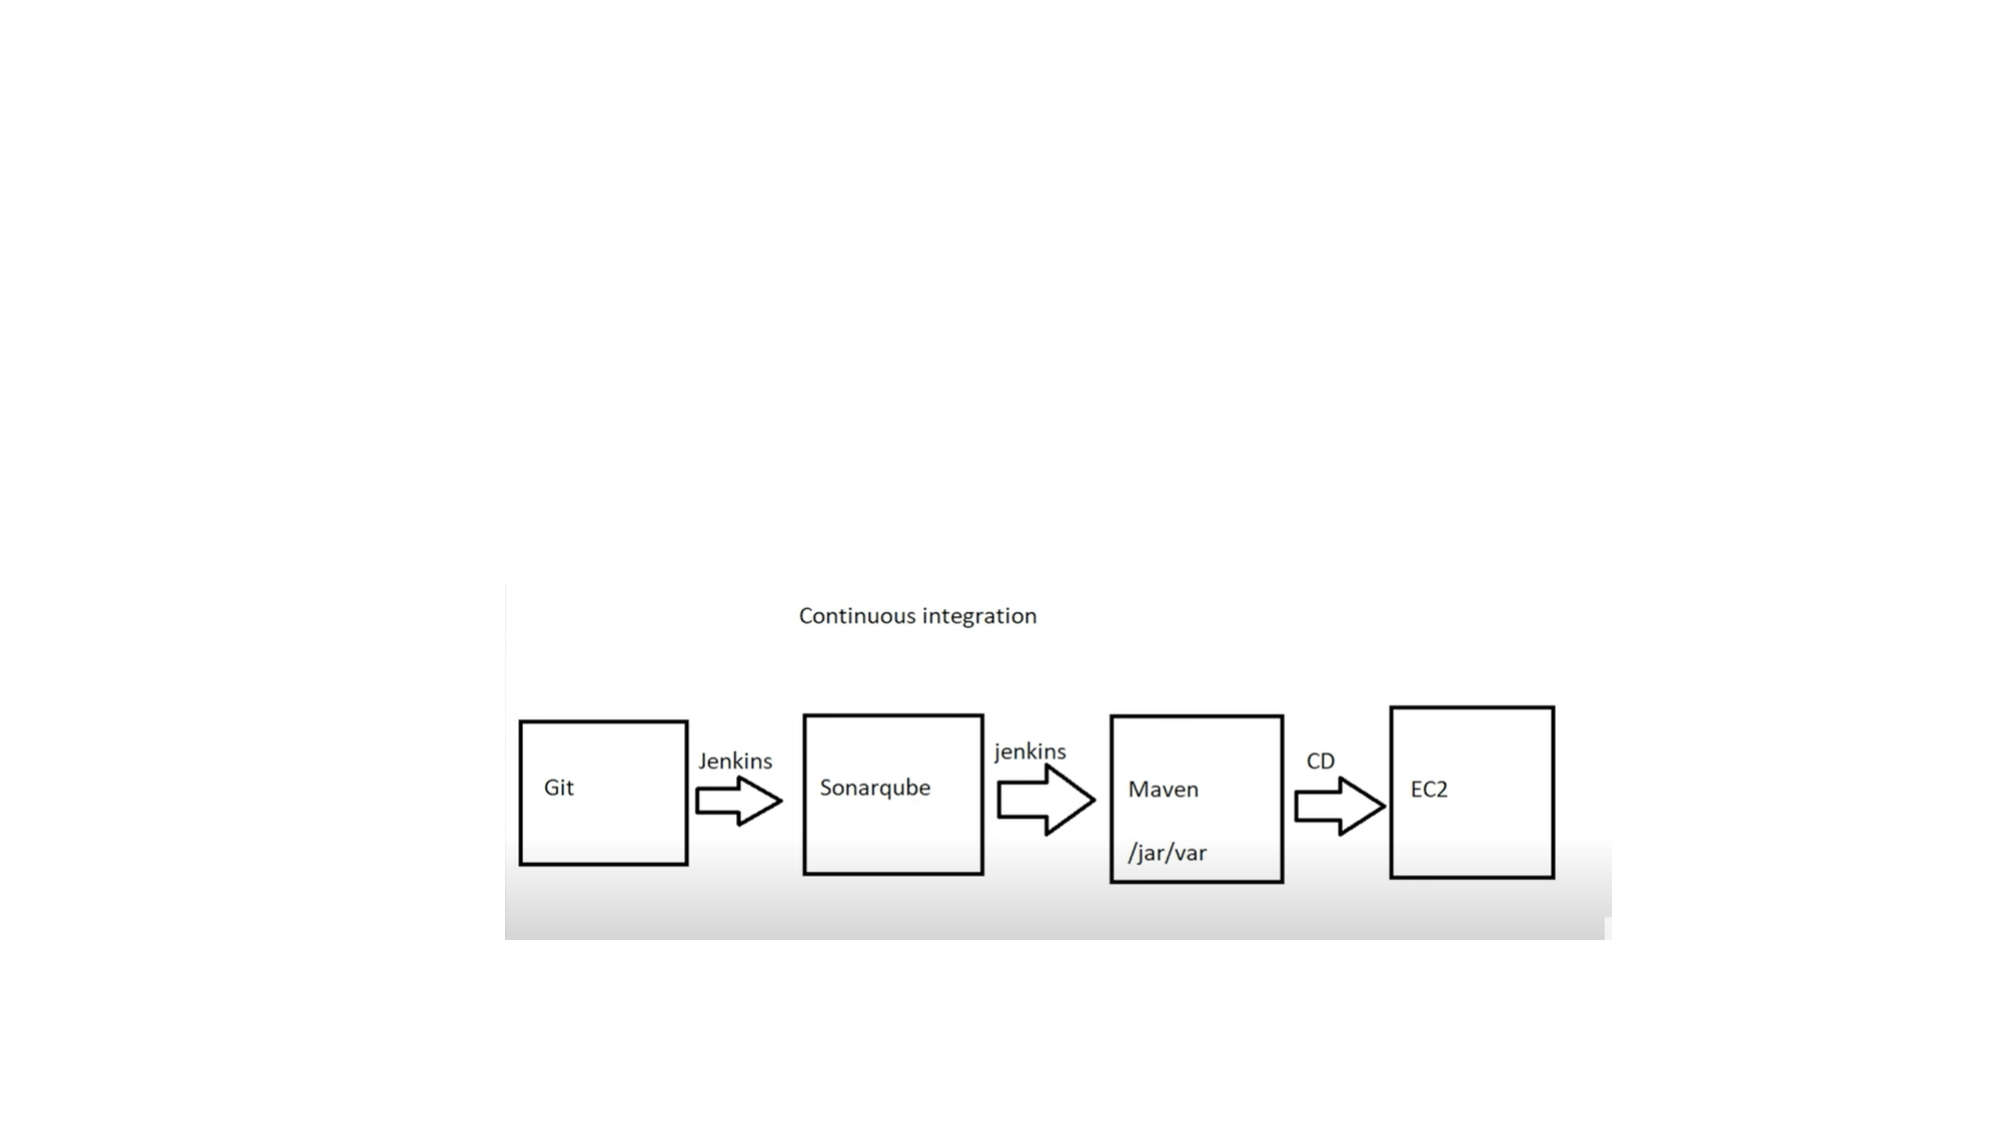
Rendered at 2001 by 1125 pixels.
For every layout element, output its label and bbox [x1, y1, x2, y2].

picture [505, 584, 1613, 941]
